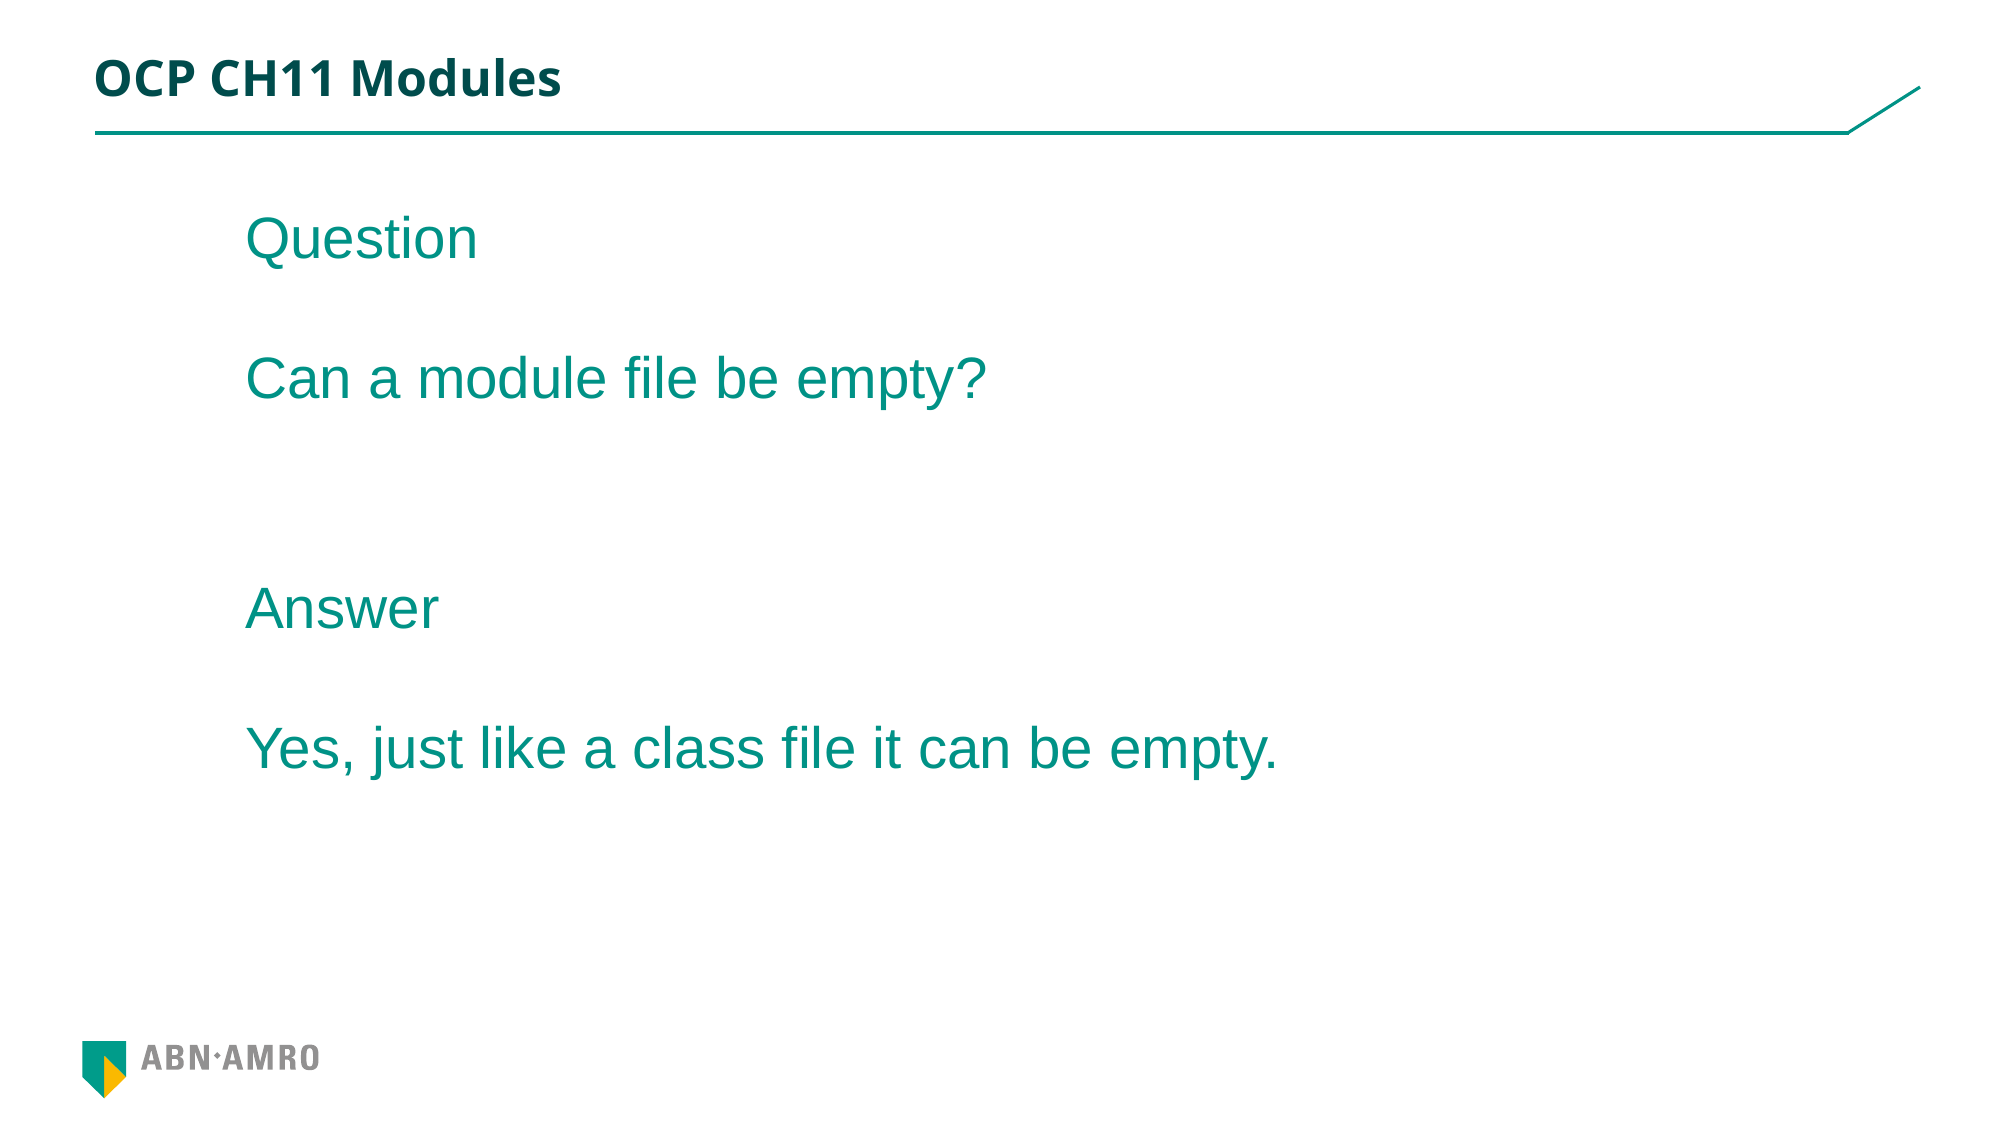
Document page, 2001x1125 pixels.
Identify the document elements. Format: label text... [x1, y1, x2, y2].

text_box Answer Yes, just like a class file it can be empty. [230, 562, 1709, 788]
title OCP CH11 Modules [78, 30, 2000, 114]
text_box Question Can a module file be empty? [230, 192, 1709, 417]
